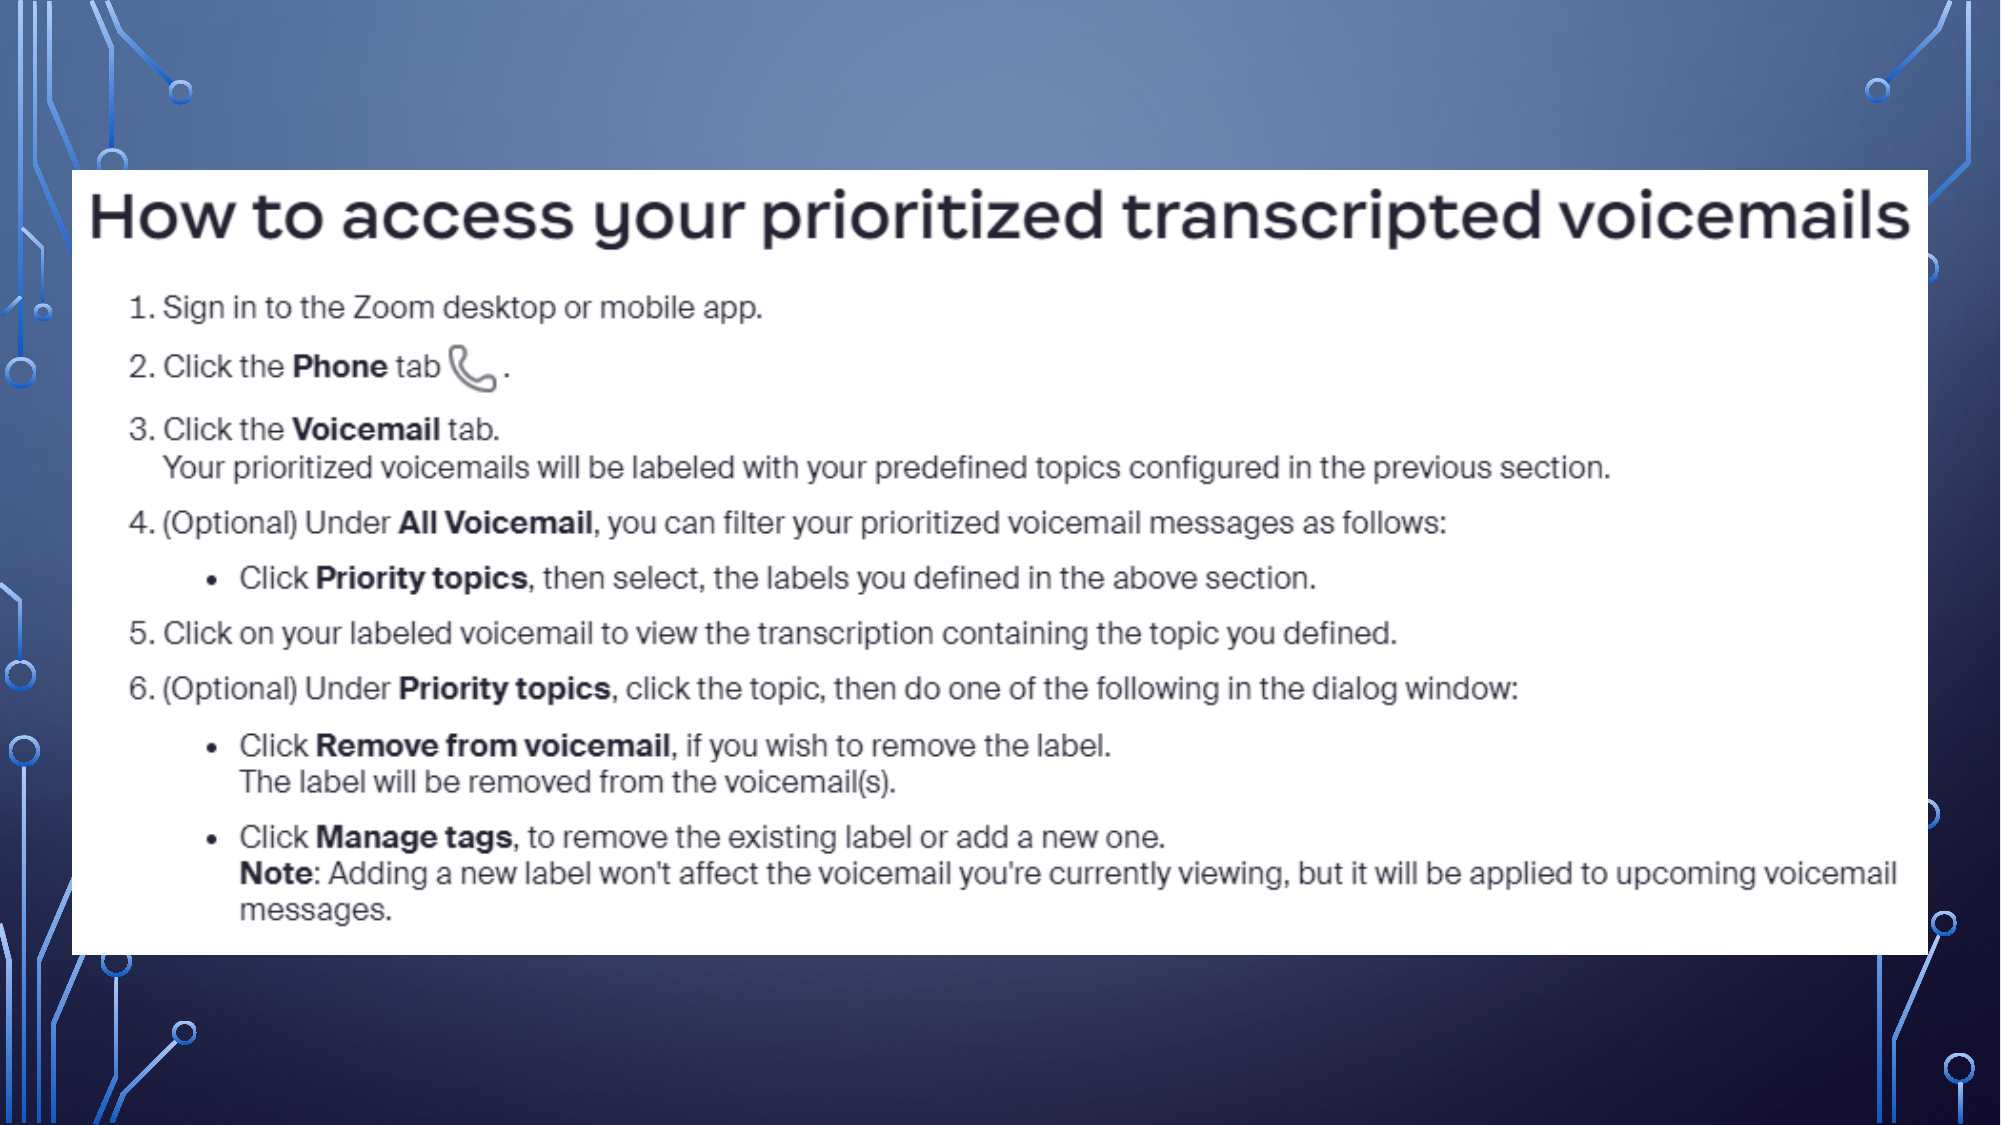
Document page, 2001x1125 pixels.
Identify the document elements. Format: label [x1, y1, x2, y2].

picture [72, 169, 1928, 956]
